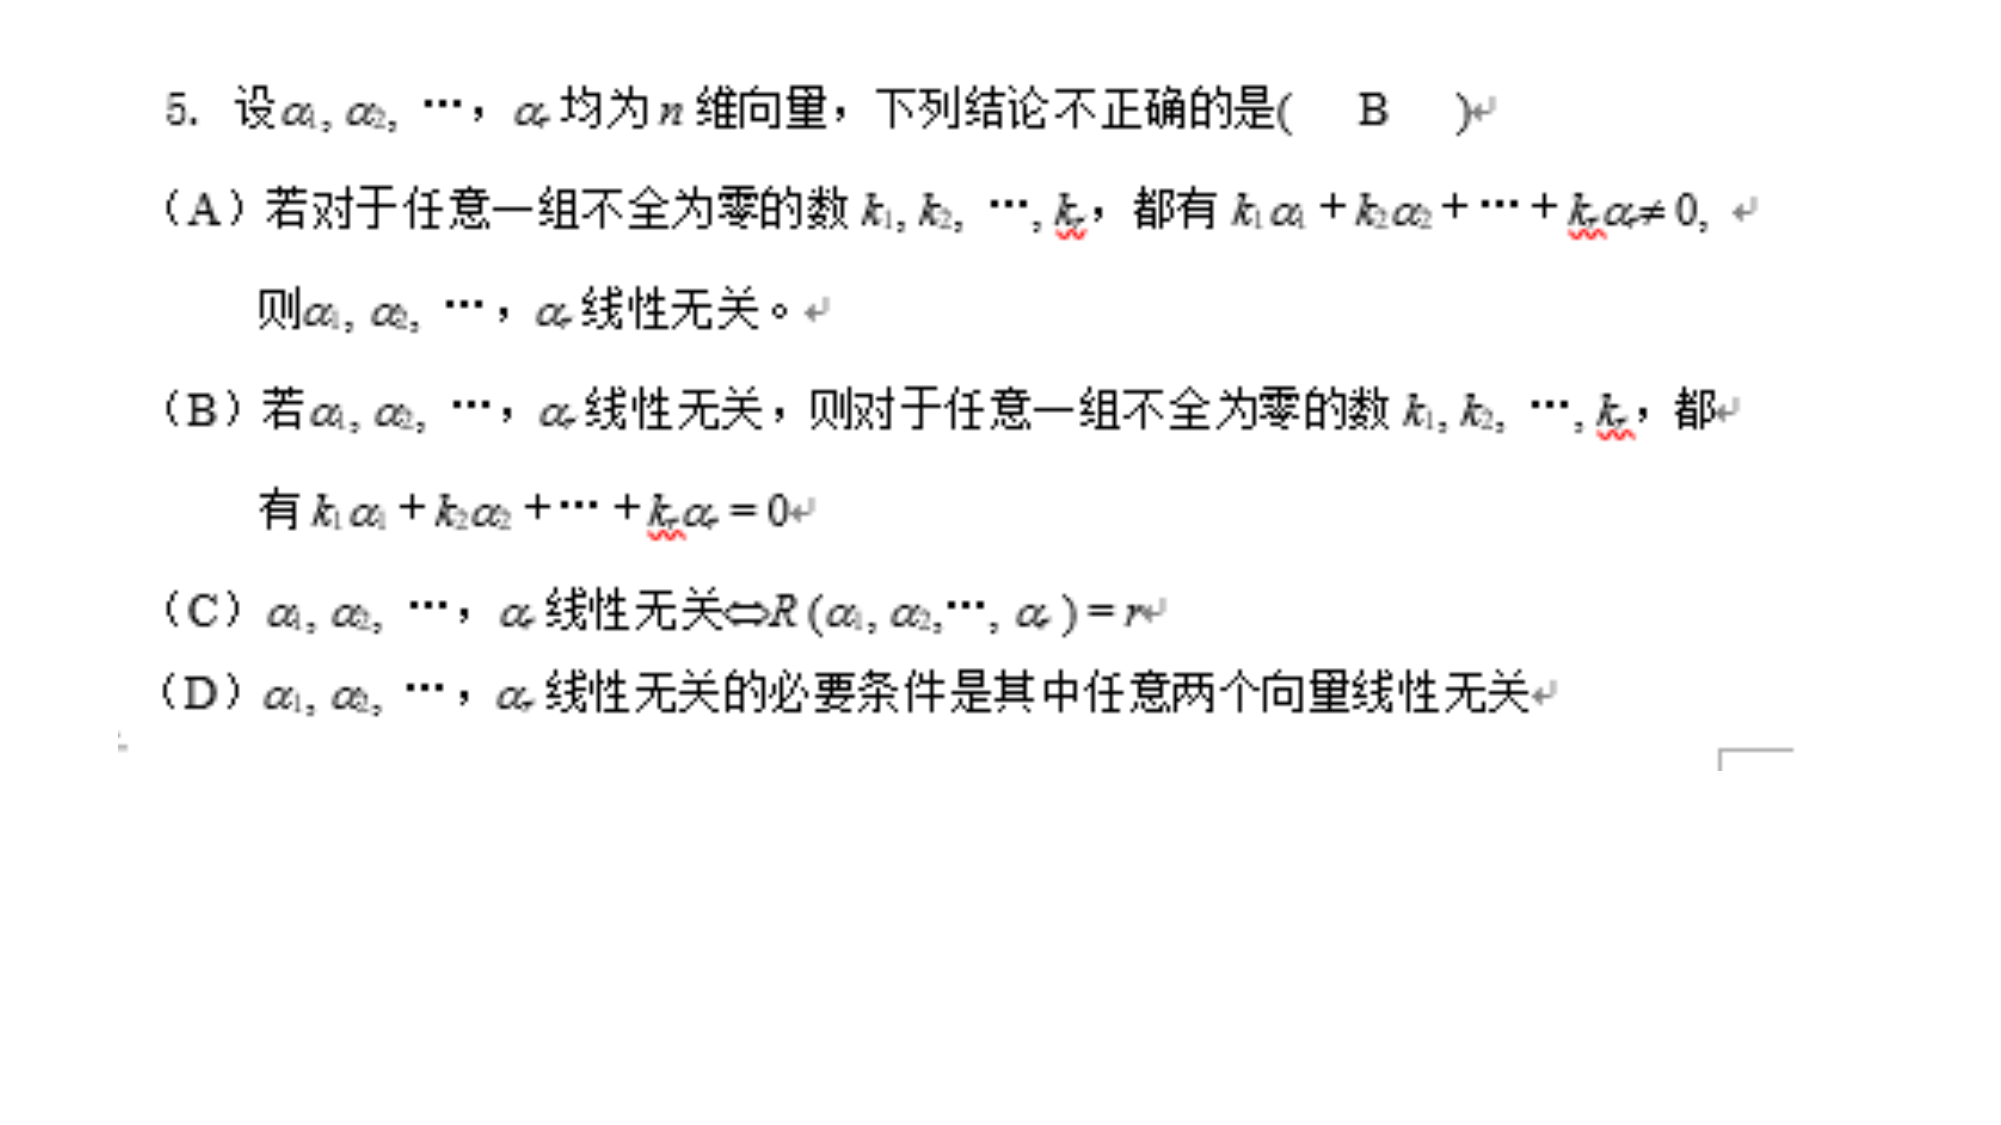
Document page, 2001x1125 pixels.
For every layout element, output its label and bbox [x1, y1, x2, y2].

picture [118, 51, 1827, 771]
